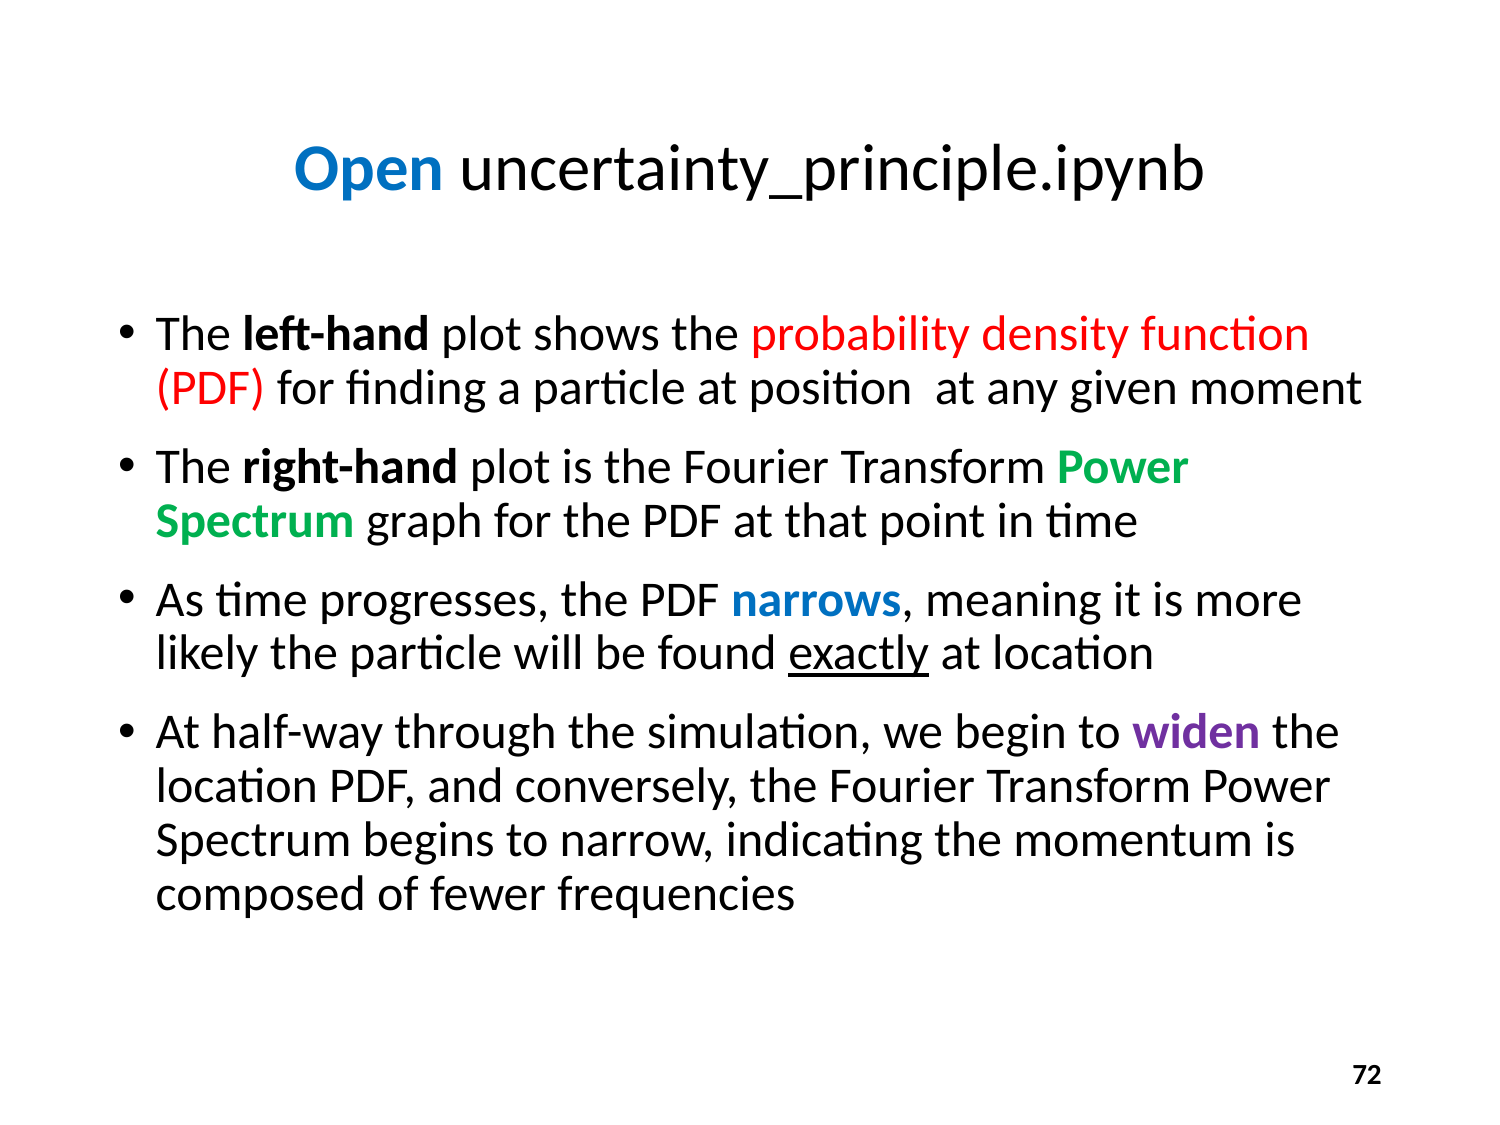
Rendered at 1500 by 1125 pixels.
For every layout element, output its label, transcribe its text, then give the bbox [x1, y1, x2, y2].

title Open uncertainty_principle.ipynb [103, 59, 1397, 278]
slide_number 72 [1059, 1042, 1397, 1103]
